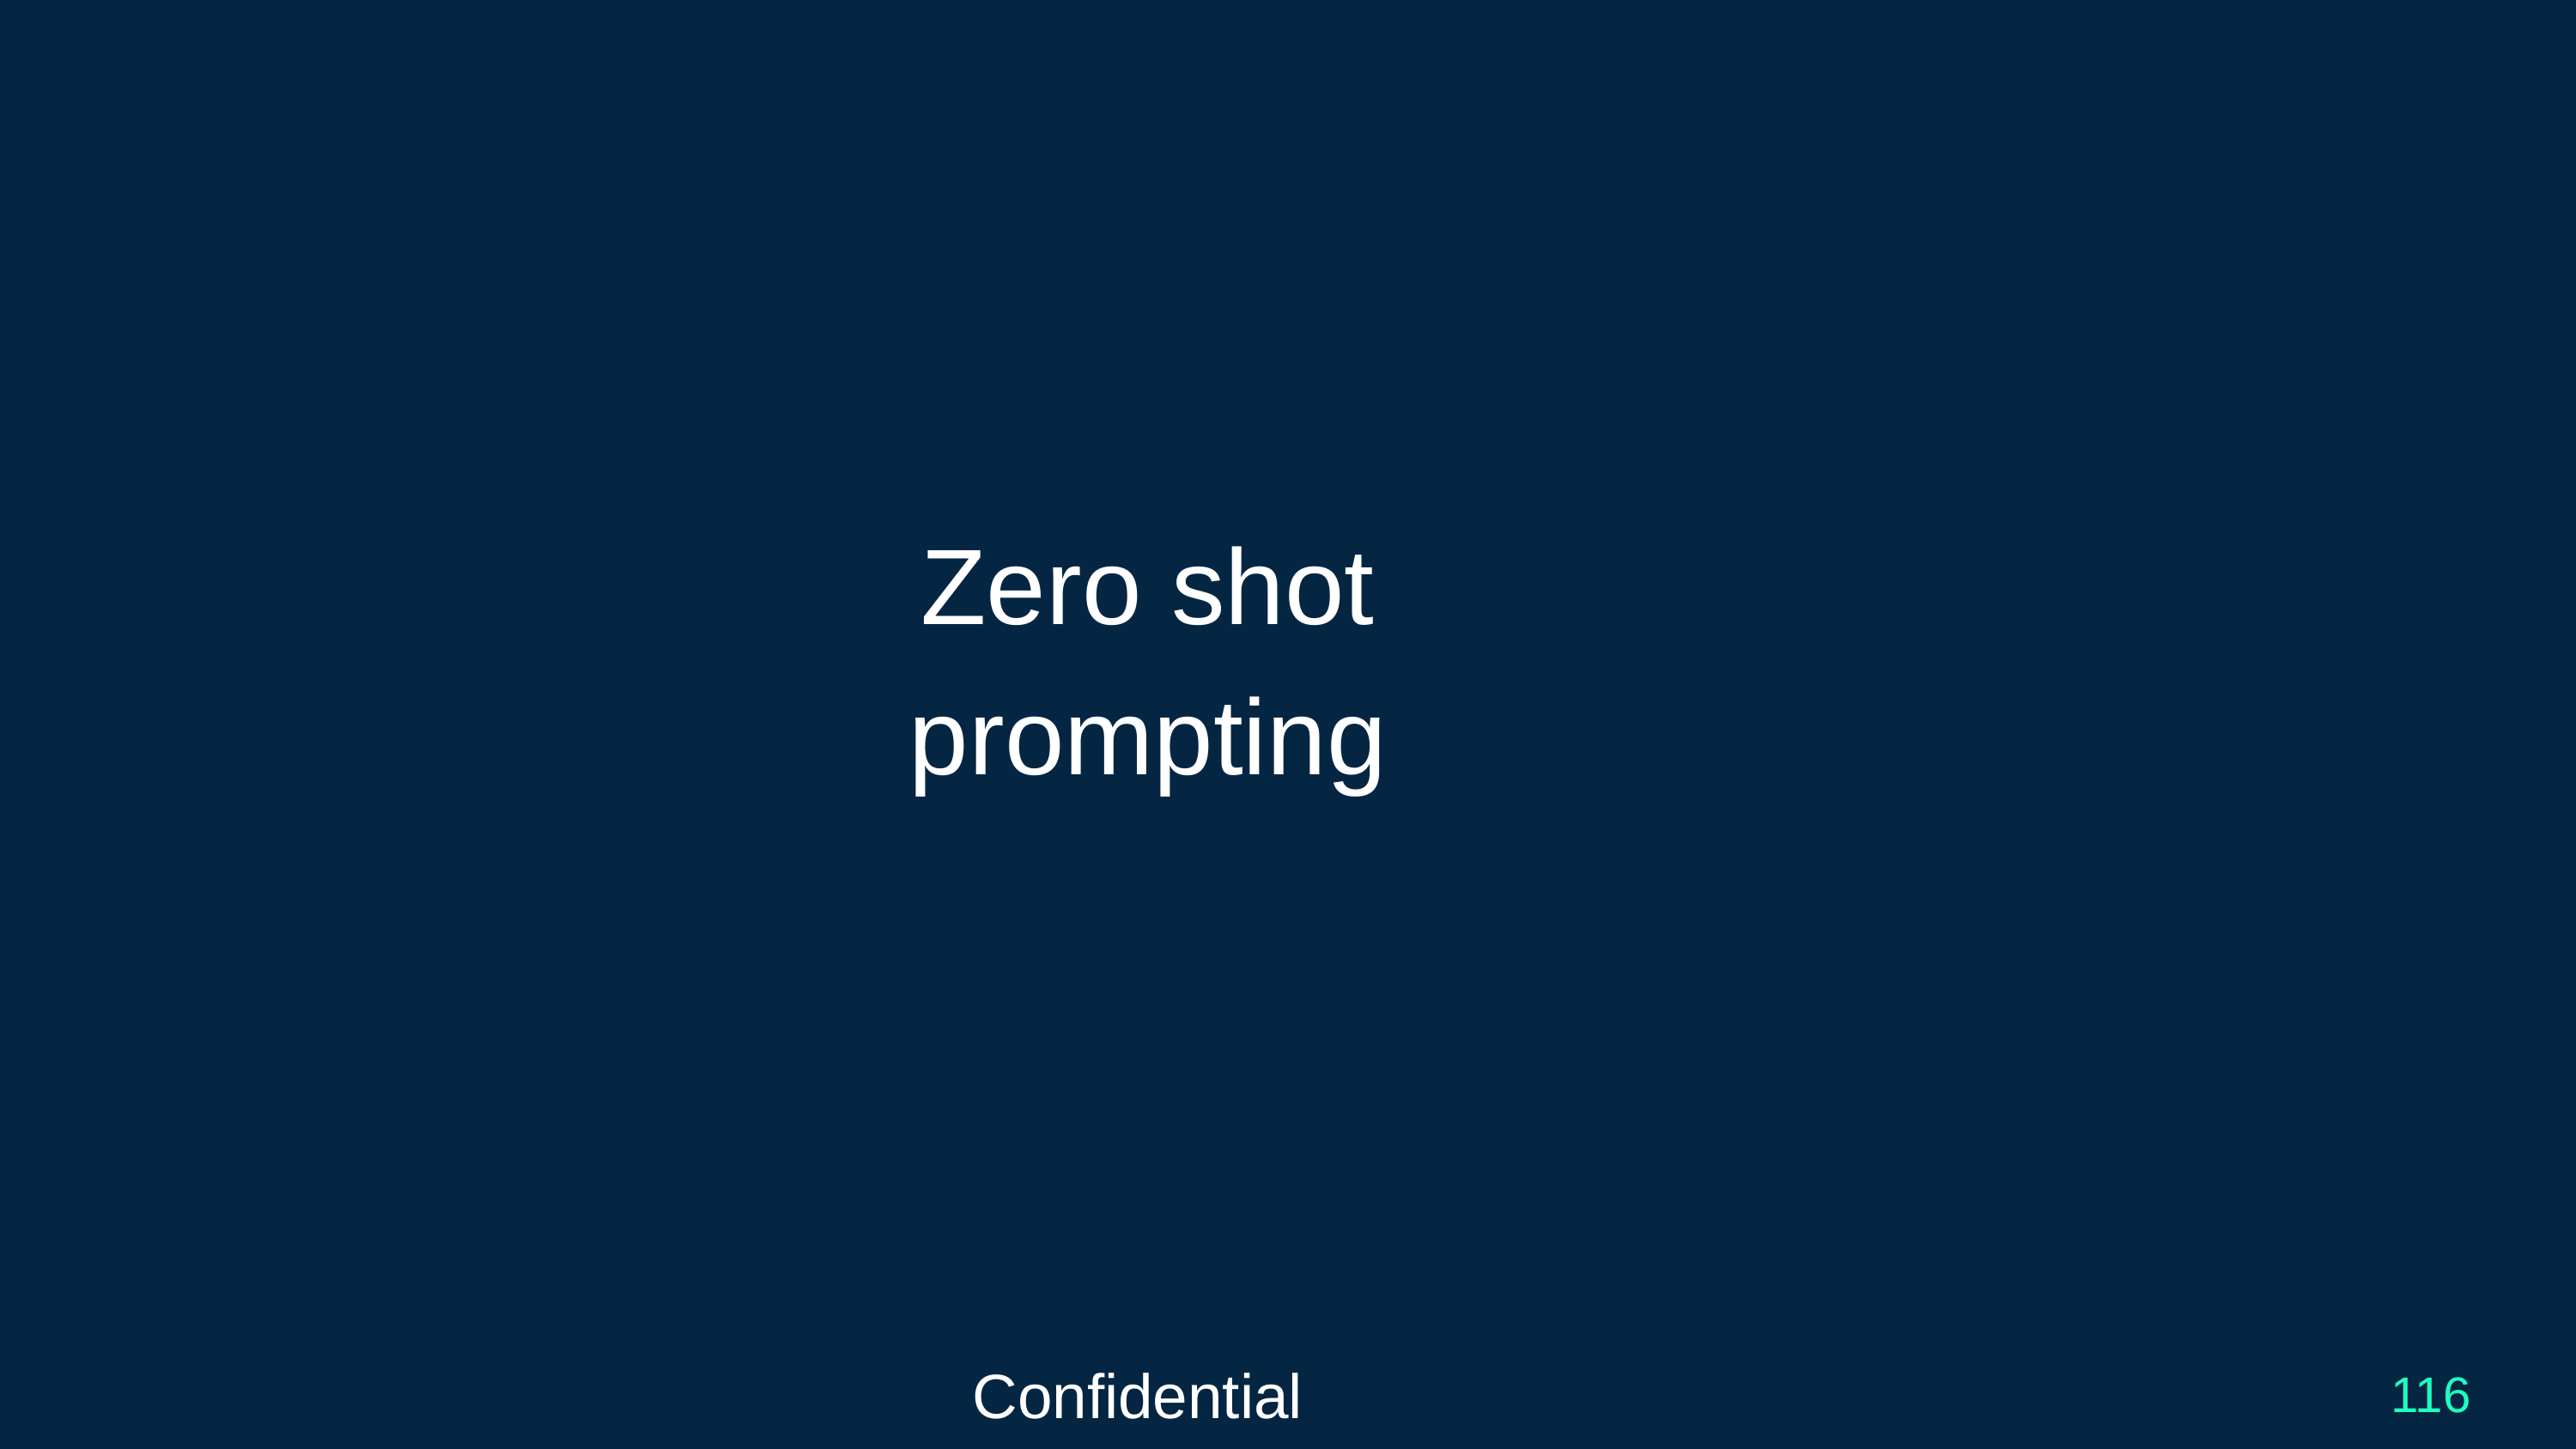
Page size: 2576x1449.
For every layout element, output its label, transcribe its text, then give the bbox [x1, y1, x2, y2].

text_box 116 [2315, 1352, 2547, 1423]
text_box Zero shot prompting [667, 495, 1629, 797]
text_box Confidential [865, 1343, 1411, 1432]
